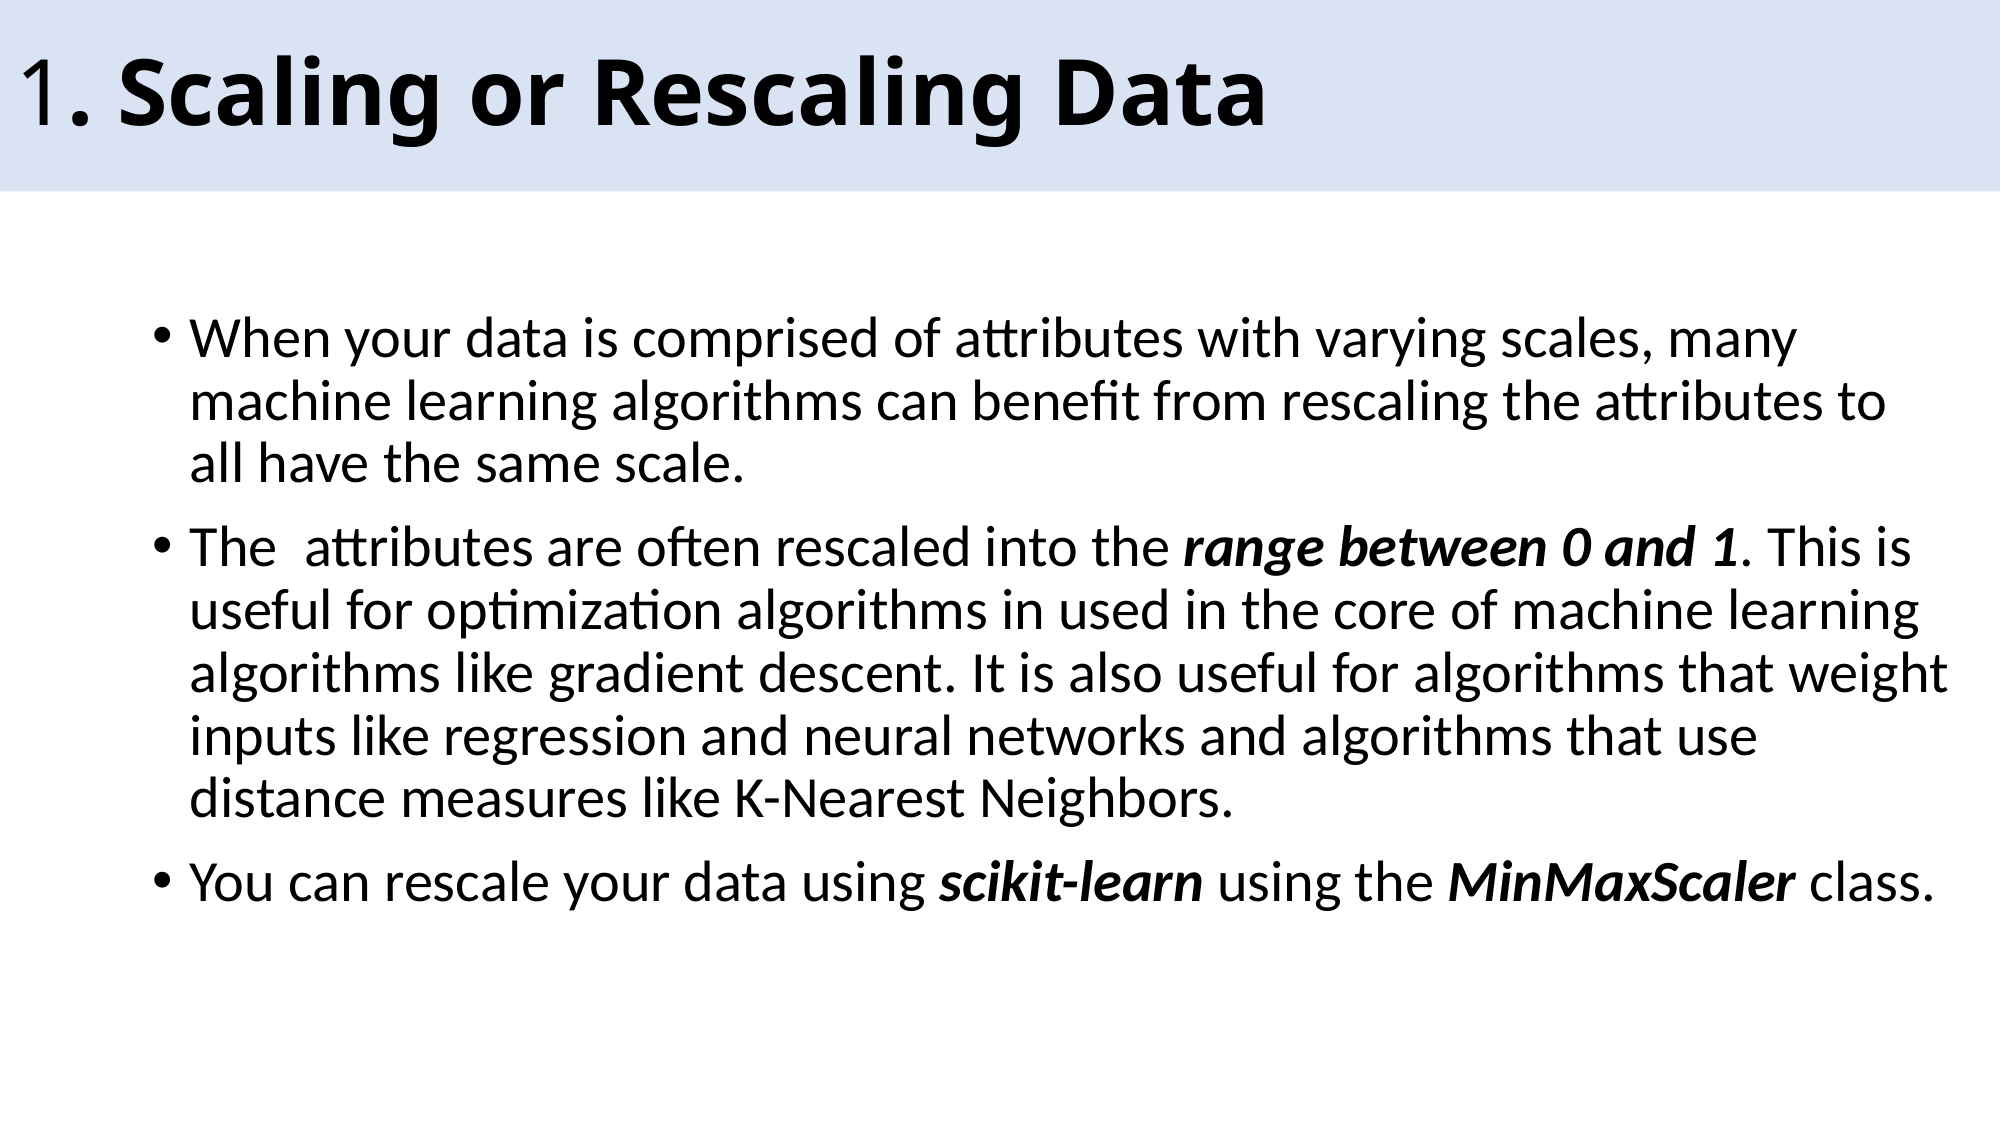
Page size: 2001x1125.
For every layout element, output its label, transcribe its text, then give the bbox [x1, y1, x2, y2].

title 1. Scaling or Rescaling Data [0, 0, 2000, 192]
list When your data is comprised of attributes with varying scales, many machine learning algorithms can benefit from rescaling the attributes to all have the same scale. The attributes are often rescaled into the range between 0 and 1. This is useful for optimization algorithms in used in the core of machine learning algorithms like gradient descent. It is also useful for algorithms that weight inputs like regression and neural networks and algorithms that use distance measures like K-Nearest Neighbors. You can rescale your data using scikit-learn using the MinMaxScaler class. [137, 299, 1967, 1014]
